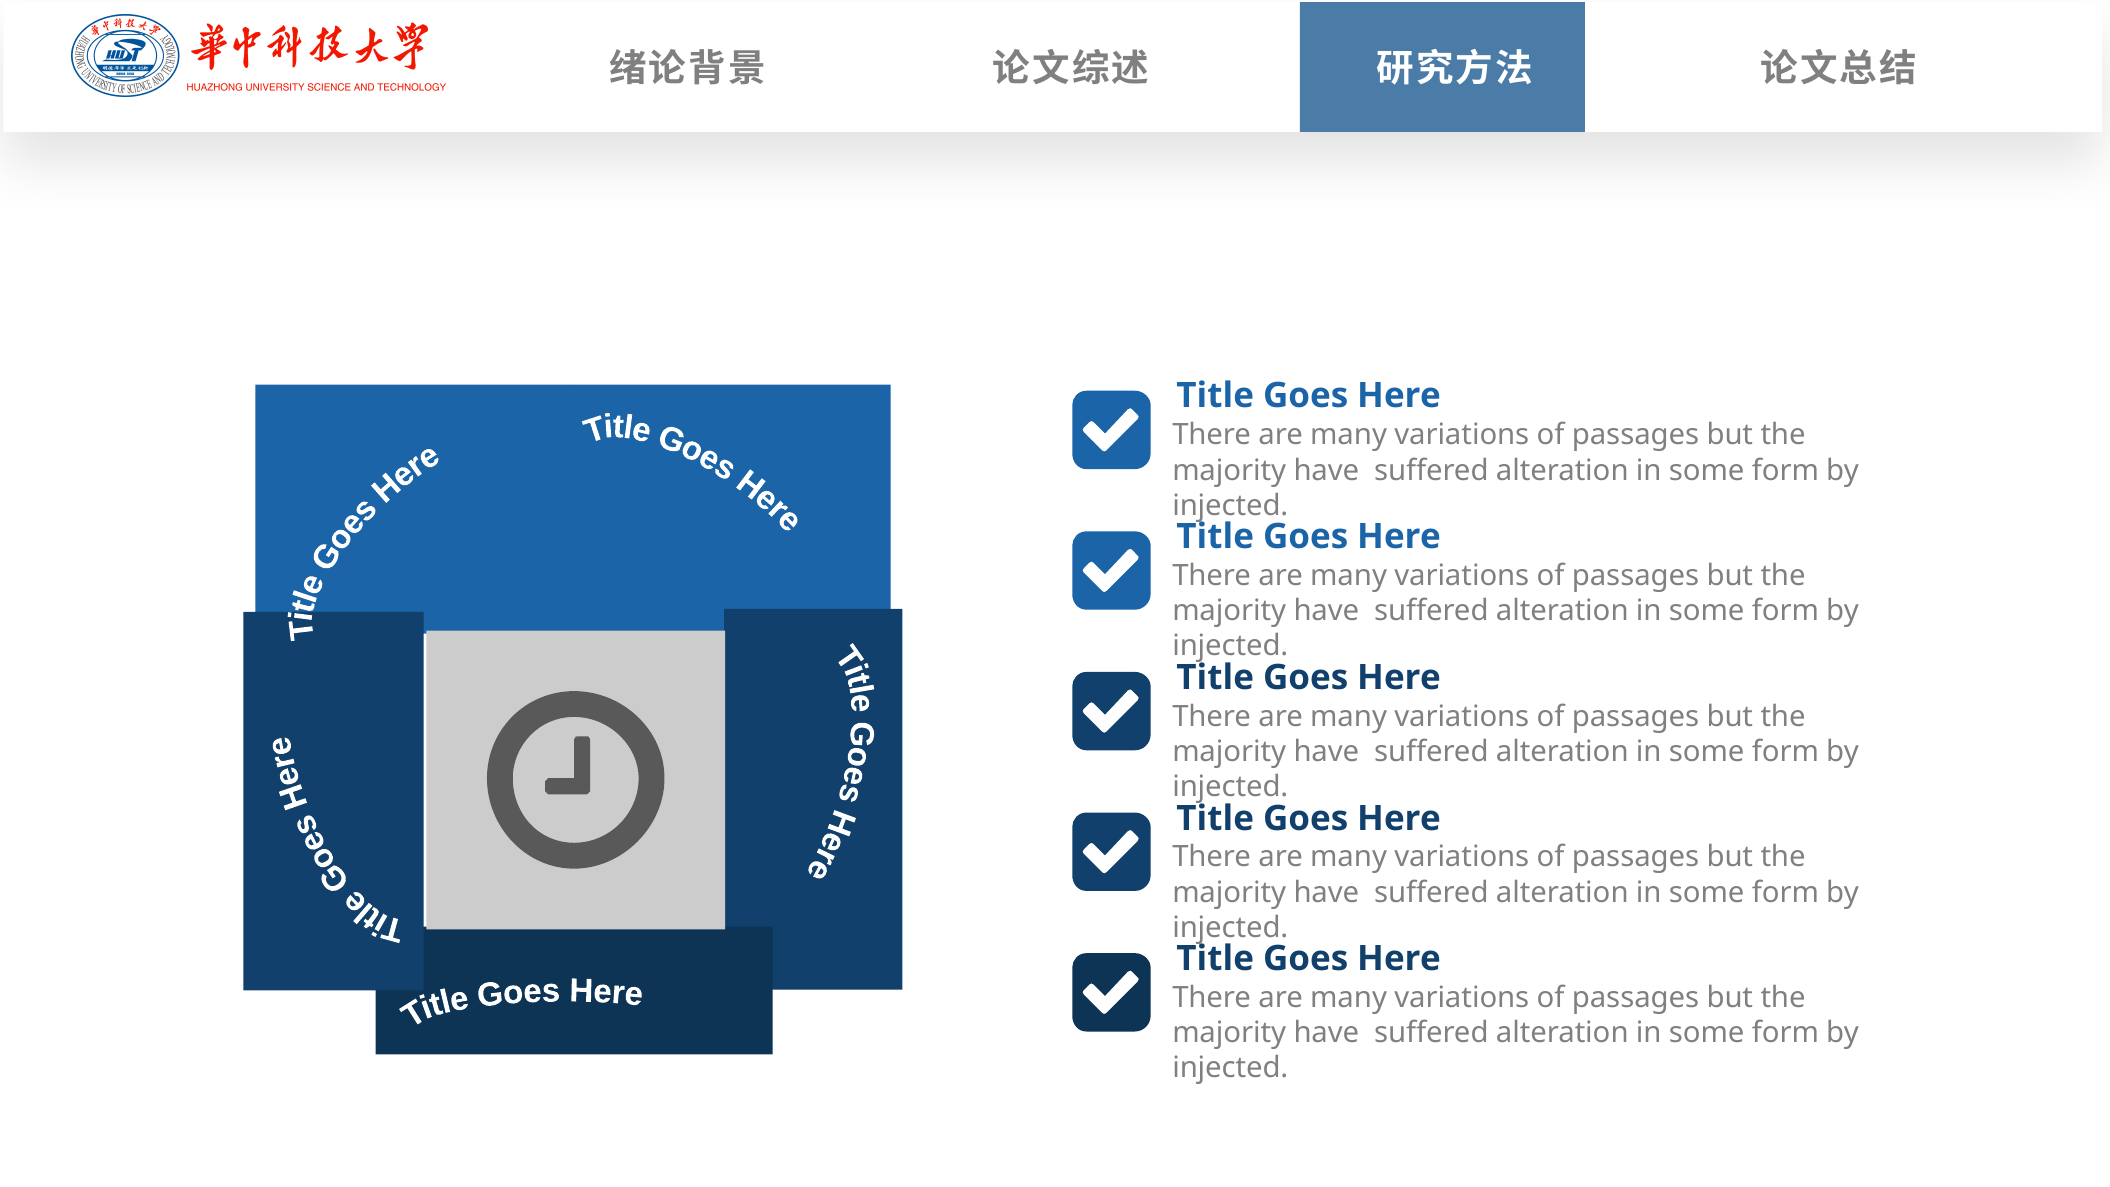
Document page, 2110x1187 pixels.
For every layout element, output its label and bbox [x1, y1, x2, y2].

text_box [1172, 372, 1876, 513]
text_box [426, 630, 726, 930]
text_box [1072, 390, 1151, 470]
text_box [1172, 794, 1876, 935]
text_box [1072, 812, 1151, 891]
text_box [1072, 953, 1151, 1032]
text_box [1072, 671, 1151, 751]
text_box [572, 384, 891, 630]
text_box [1172, 513, 1876, 654]
text_box [724, 608, 903, 990]
text_box [255, 384, 572, 634]
text_box [1172, 935, 1876, 1085]
text_box [1072, 531, 1151, 610]
text_box [243, 611, 424, 991]
text_box [3, 1, 2103, 132]
text_box [486, 691, 665, 869]
text_box [1172, 654, 1876, 794]
text_box [375, 926, 773, 1055]
